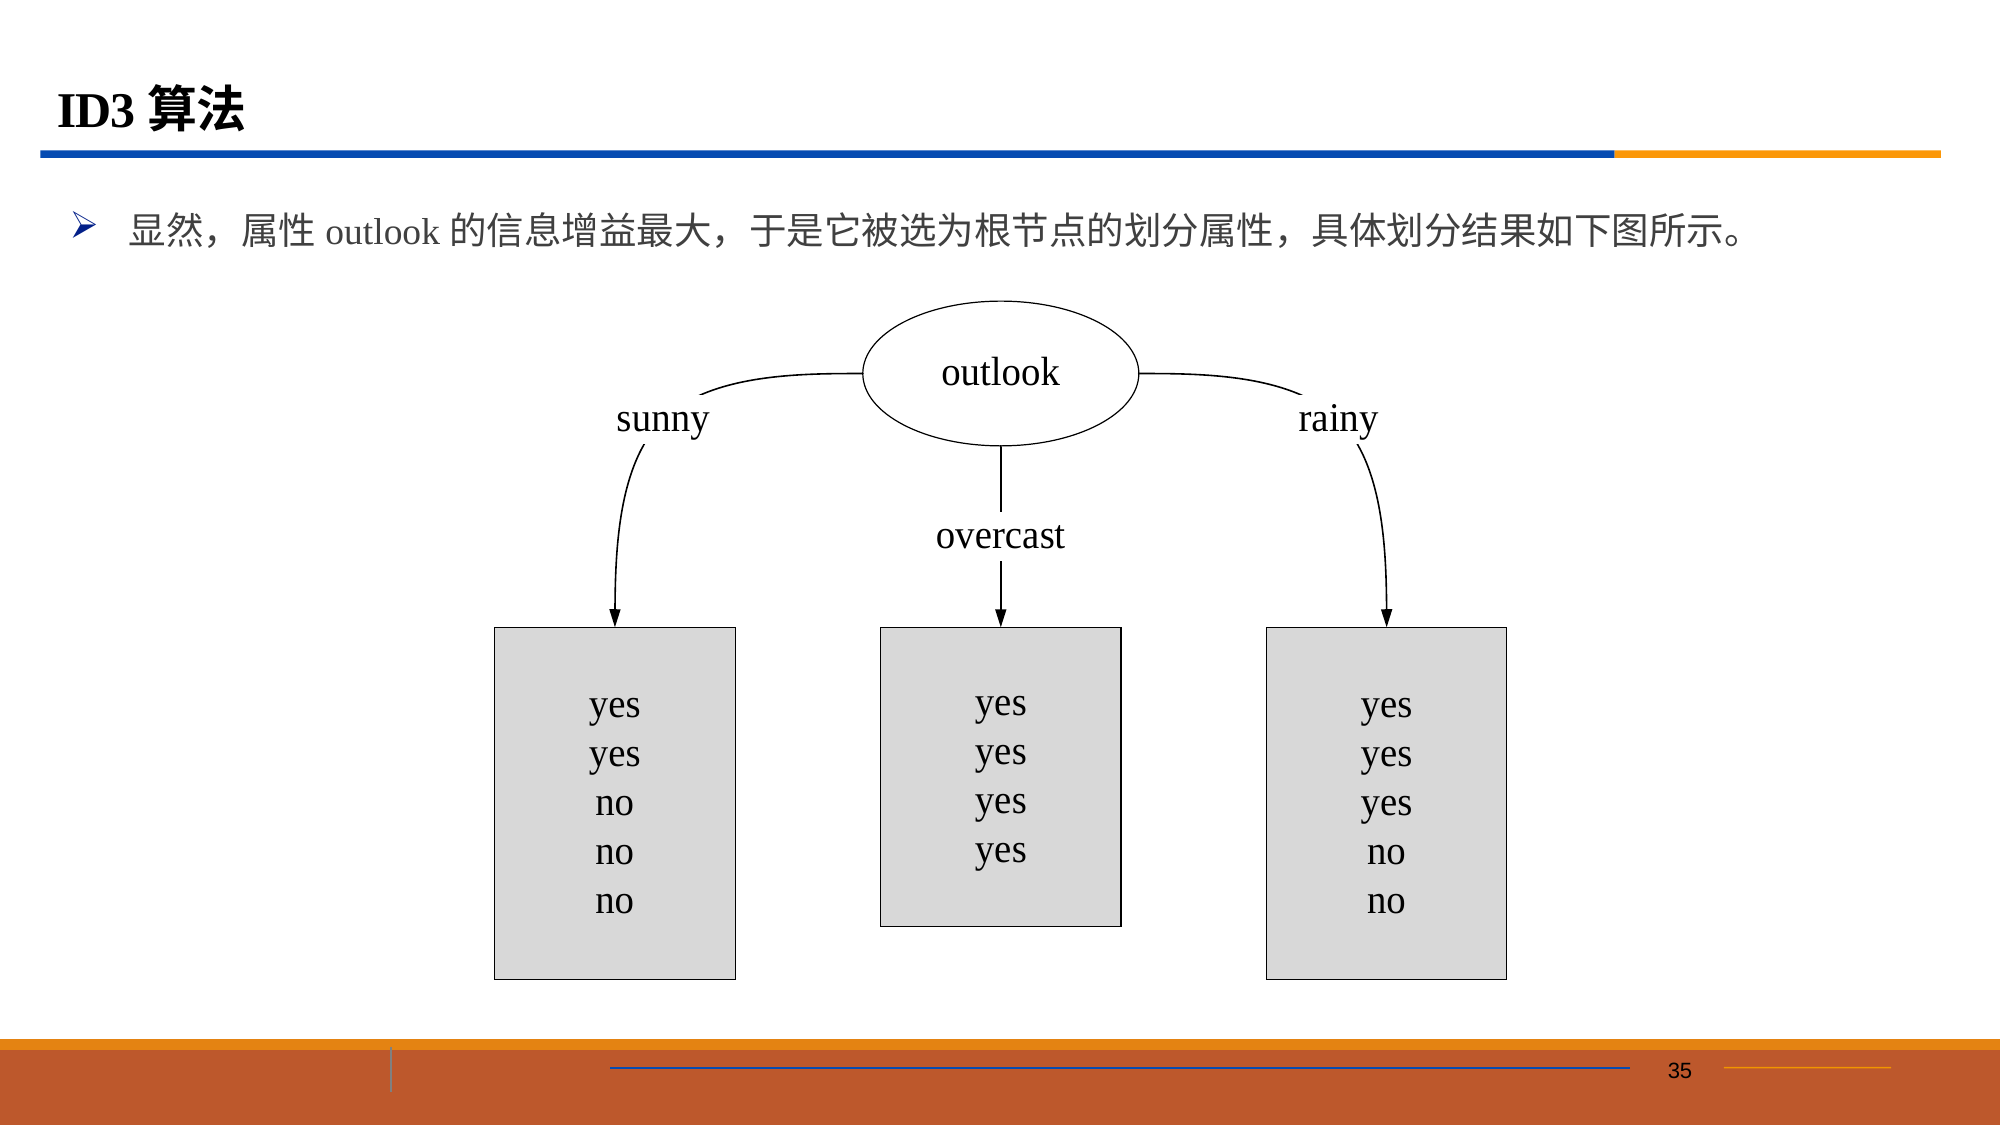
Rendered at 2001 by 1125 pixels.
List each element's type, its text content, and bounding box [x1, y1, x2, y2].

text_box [491, 297, 1509, 982]
title ID3算法 [41, 58, 1842, 146]
list 显然，属性outlook的信息增益最大，于是它被选为根节点的划分属性，具体划分结果如下图所示。 [69, 177, 1884, 1005]
